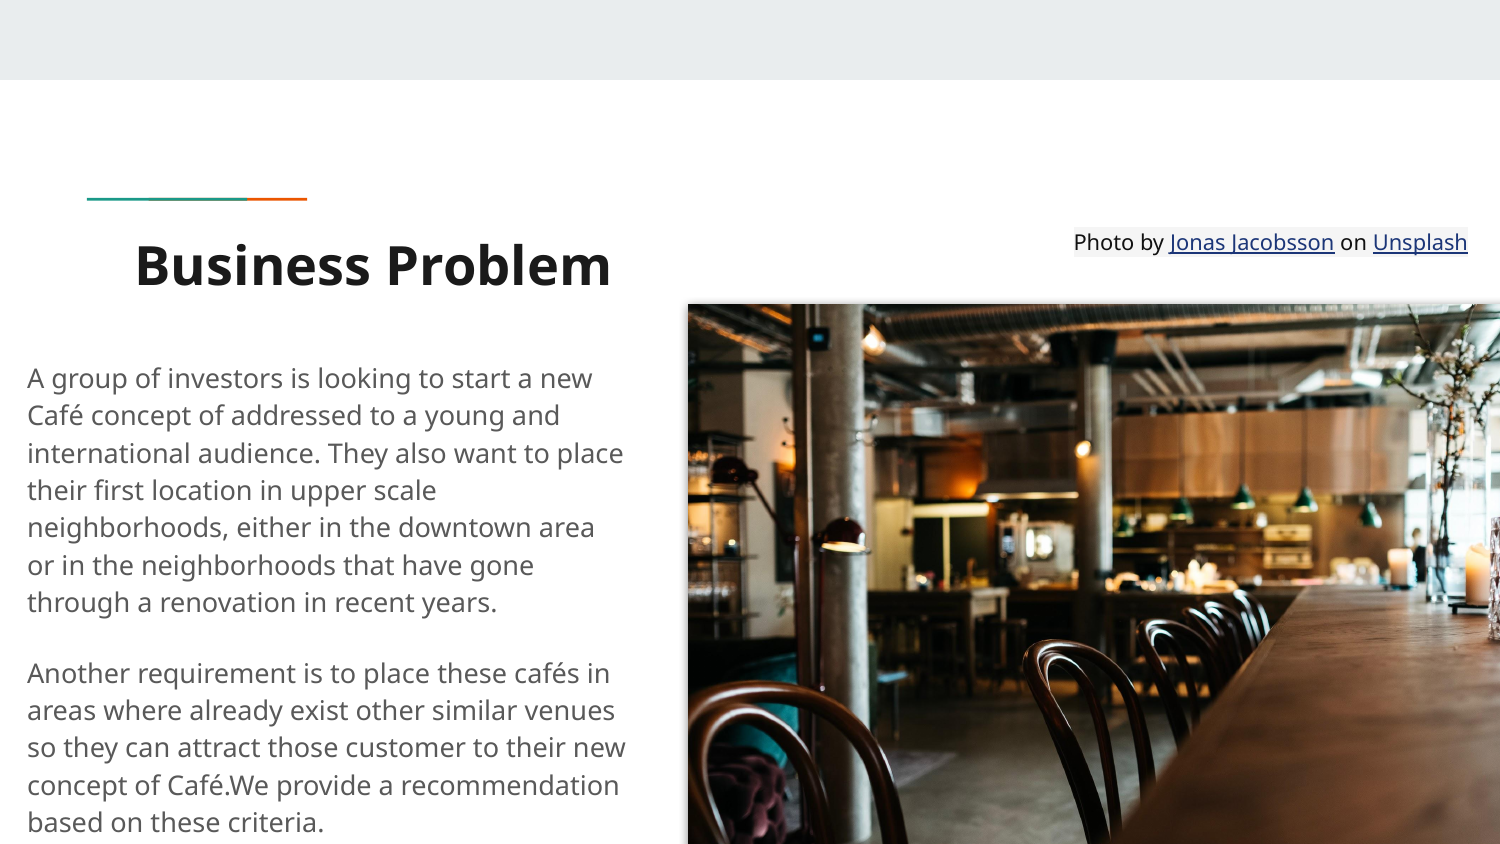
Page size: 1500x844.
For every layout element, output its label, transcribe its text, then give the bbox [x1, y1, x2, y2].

picture [688, 303, 1500, 844]
text_box Photo by Jonas Jacobsson on Unsplash [1058, 158, 1500, 302]
list A group of investors is looking to start a new Café concept of addressed to a young and international audience. They also want to place their first location in upper scale neighborhoods, either in the downtown area or in the neighborhoods that have gone through a renovation in recent years. Another requirement is to place these cafés in areas where already exist other similar venues so they can attract those customer to their new concept of Café.We provide a recommendation based on these criteria. [12, 341, 644, 824]
title Business Problem [119, 216, 1058, 305]
